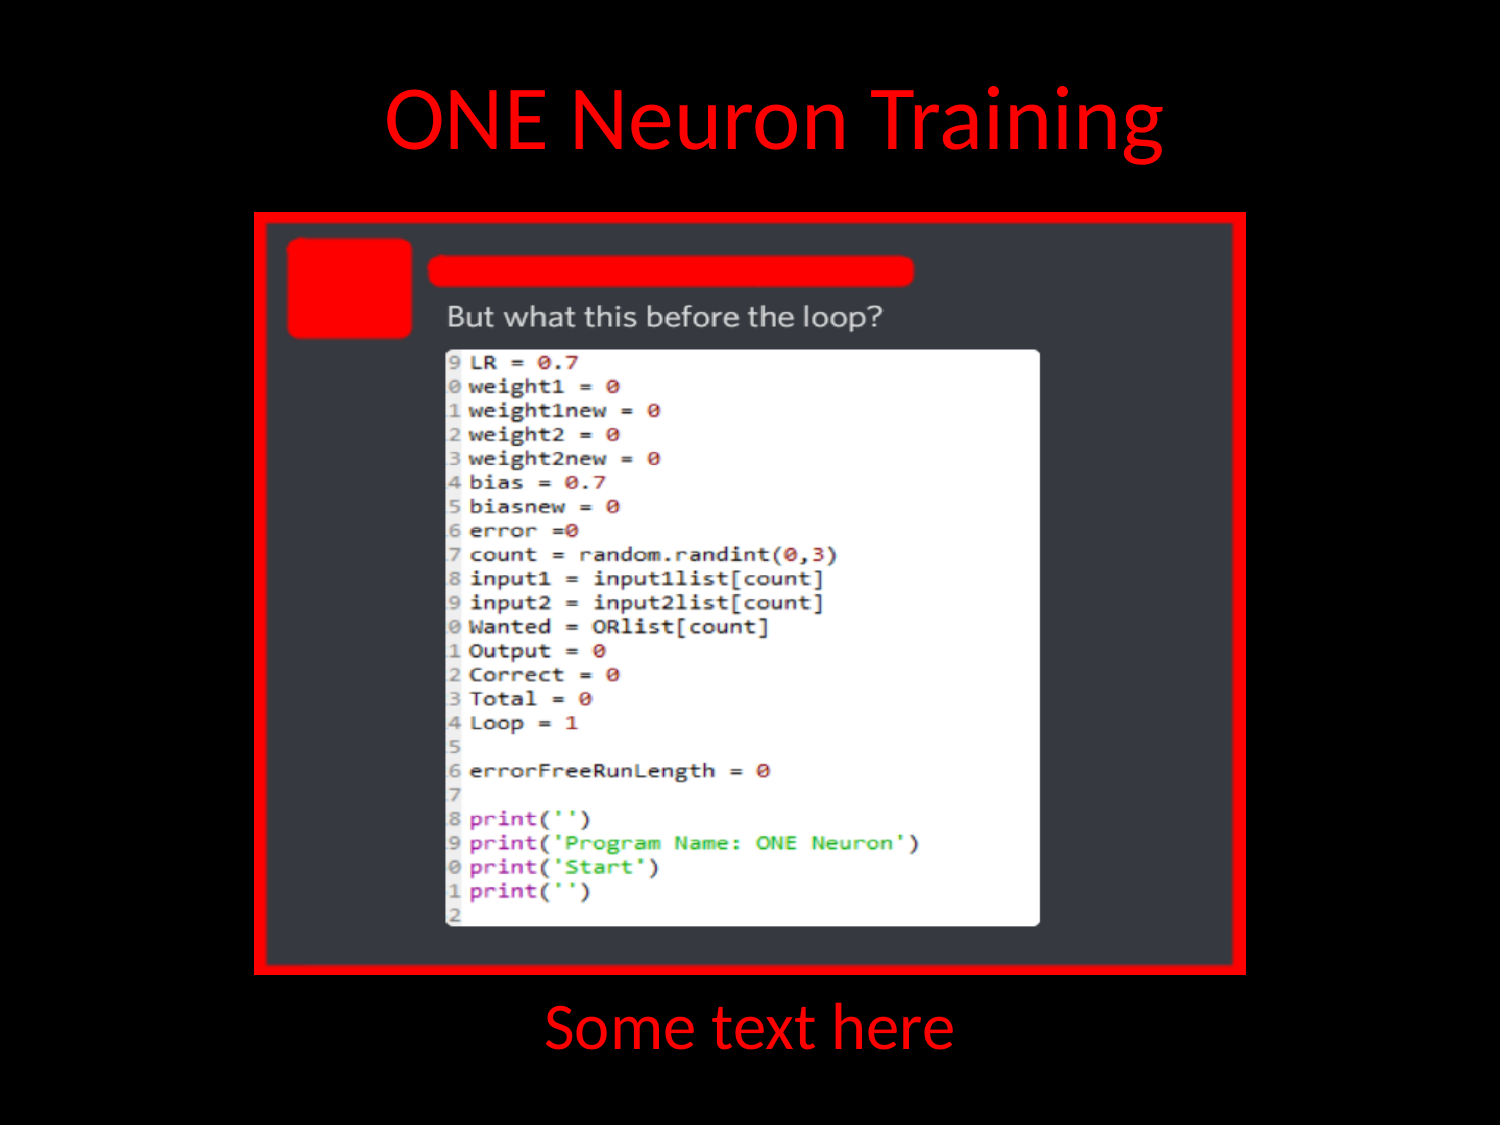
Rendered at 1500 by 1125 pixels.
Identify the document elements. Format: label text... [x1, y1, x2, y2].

title ONE Neuron Training [137, 37, 1413, 188]
subtitle Some text here [225, 975, 1275, 1100]
picture [254, 212, 1246, 976]
